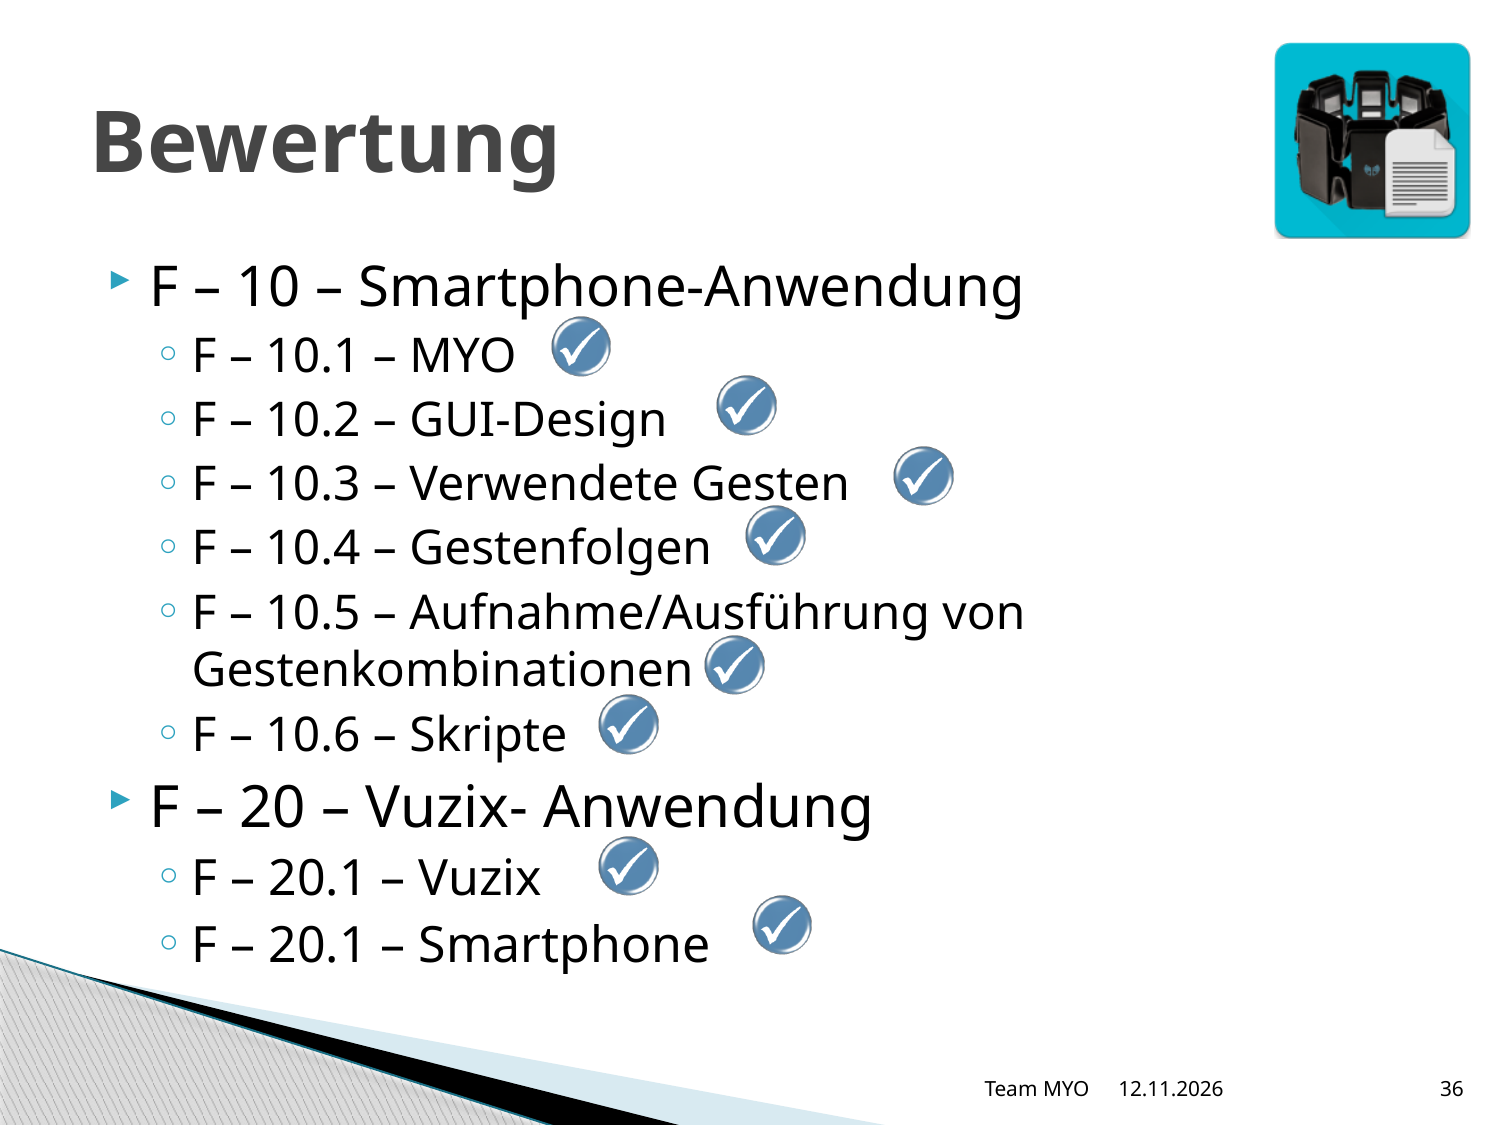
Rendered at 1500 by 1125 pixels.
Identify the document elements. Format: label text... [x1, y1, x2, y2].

picture [548, 314, 616, 377]
picture [749, 893, 816, 956]
picture [596, 692, 663, 755]
title Bewertung [75, 45, 1271, 233]
slide_number 36 [1418, 1051, 1479, 1112]
picture [743, 503, 810, 566]
picture [1273, 42, 1471, 240]
picture [891, 444, 958, 507]
picture [714, 373, 781, 436]
list F – 10 – Smartphone-Anwendung F – 10.1 – MYO F – 10.2 – GUI-Design F – 10.3 – Verwendete Gesten F – 10.4 – Gestenfolgen F – 10.5 – Aufnahme/Ausführung von Gestenkombinationen F – 10.6 – Skripte F – 20 – Vuzix- Anwendung F – 20.1 – Vuzix F – 20.1 – Smartphone [75, 243, 1425, 986]
picture [596, 833, 663, 897]
picture [702, 633, 769, 696]
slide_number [1105, 1051, 1418, 1112]
footer Team MYO [718, 1051, 1105, 1112]
